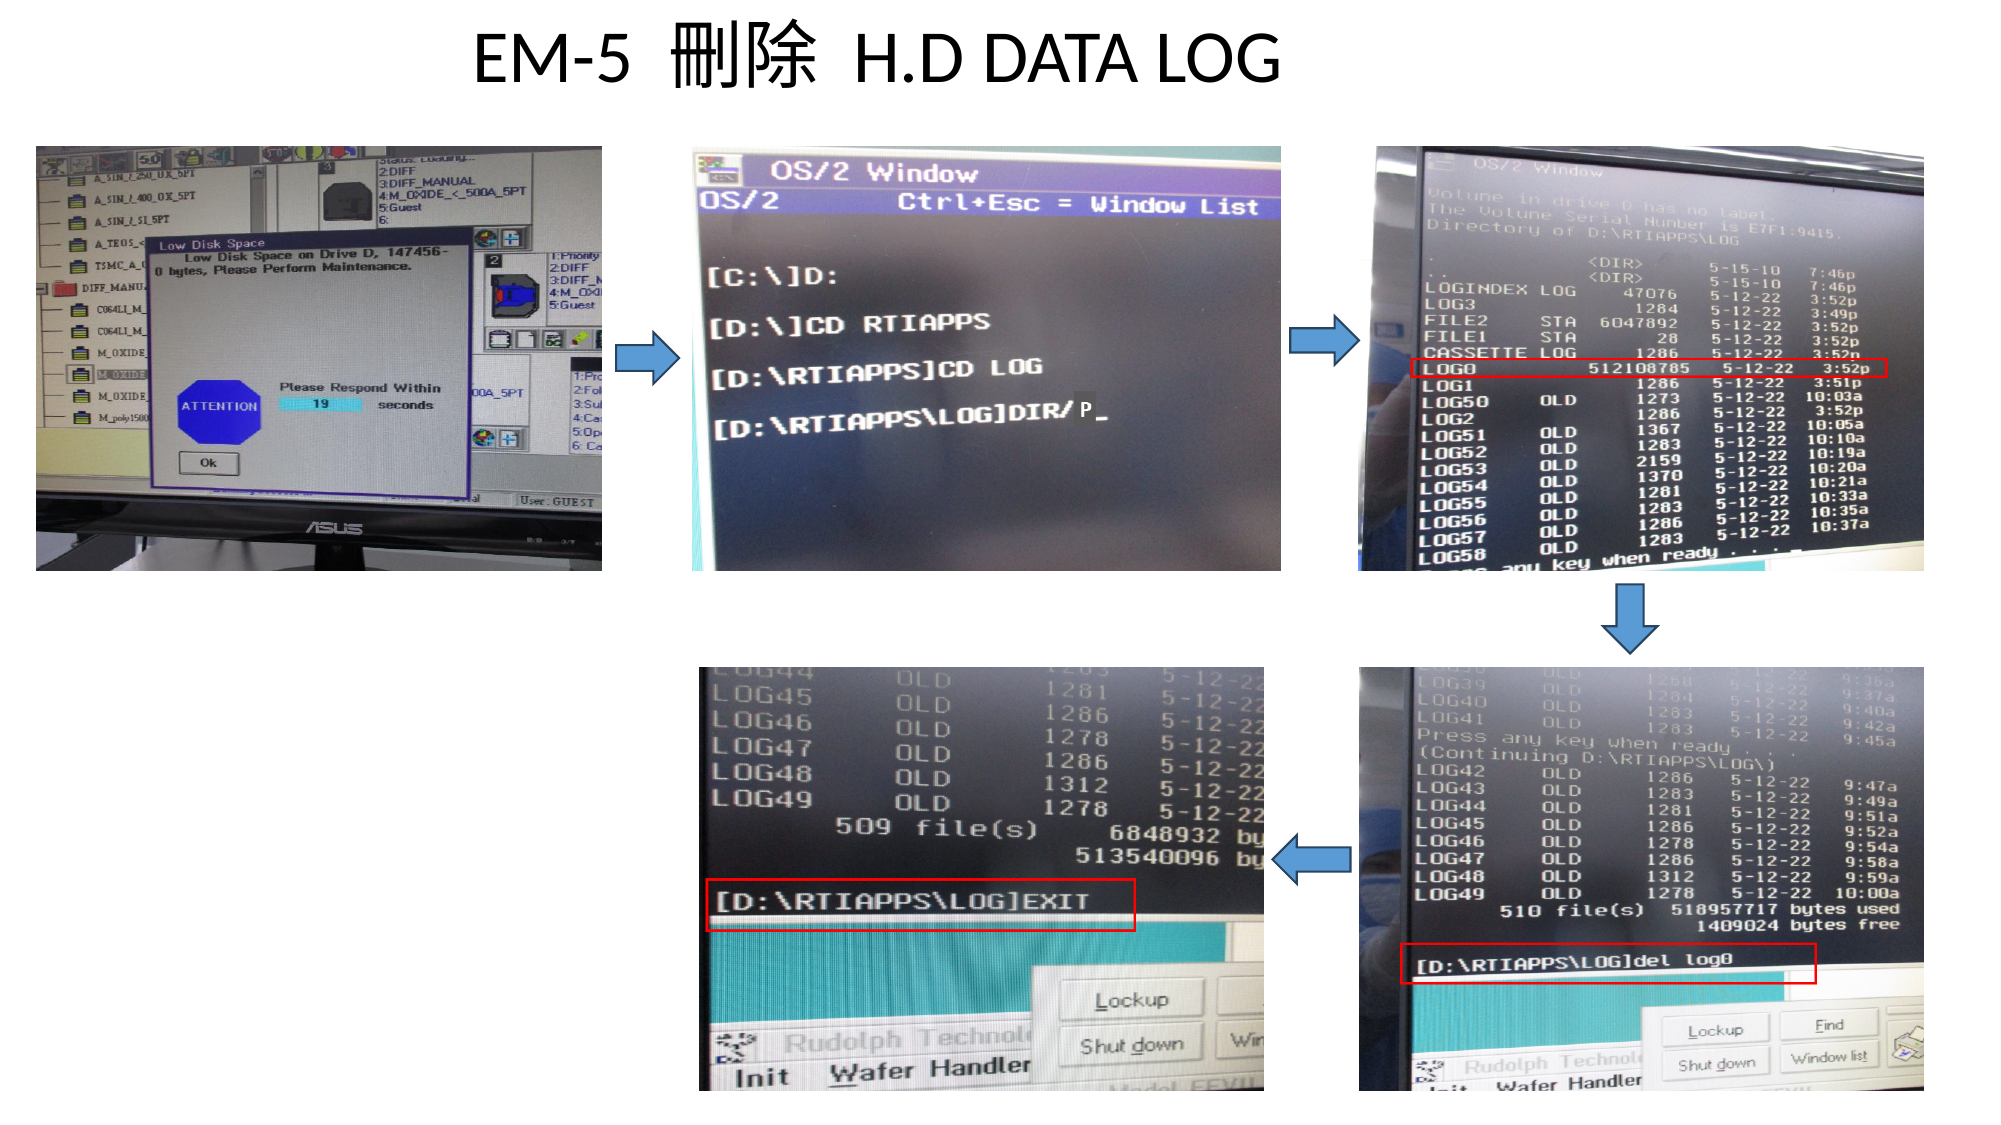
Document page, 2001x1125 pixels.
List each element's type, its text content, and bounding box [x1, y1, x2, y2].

picture [36, 146, 602, 571]
picture [699, 667, 1264, 1091]
picture [1358, 146, 1924, 571]
picture [692, 146, 1281, 571]
picture [1359, 667, 1924, 1091]
text_box [615, 329, 681, 387]
text_box EM-5 刪除 H.D DATA LOG [457, 0, 1343, 105]
text_box [1600, 583, 1660, 655]
text_box [1289, 313, 1358, 368]
text_box [1270, 832, 1352, 887]
